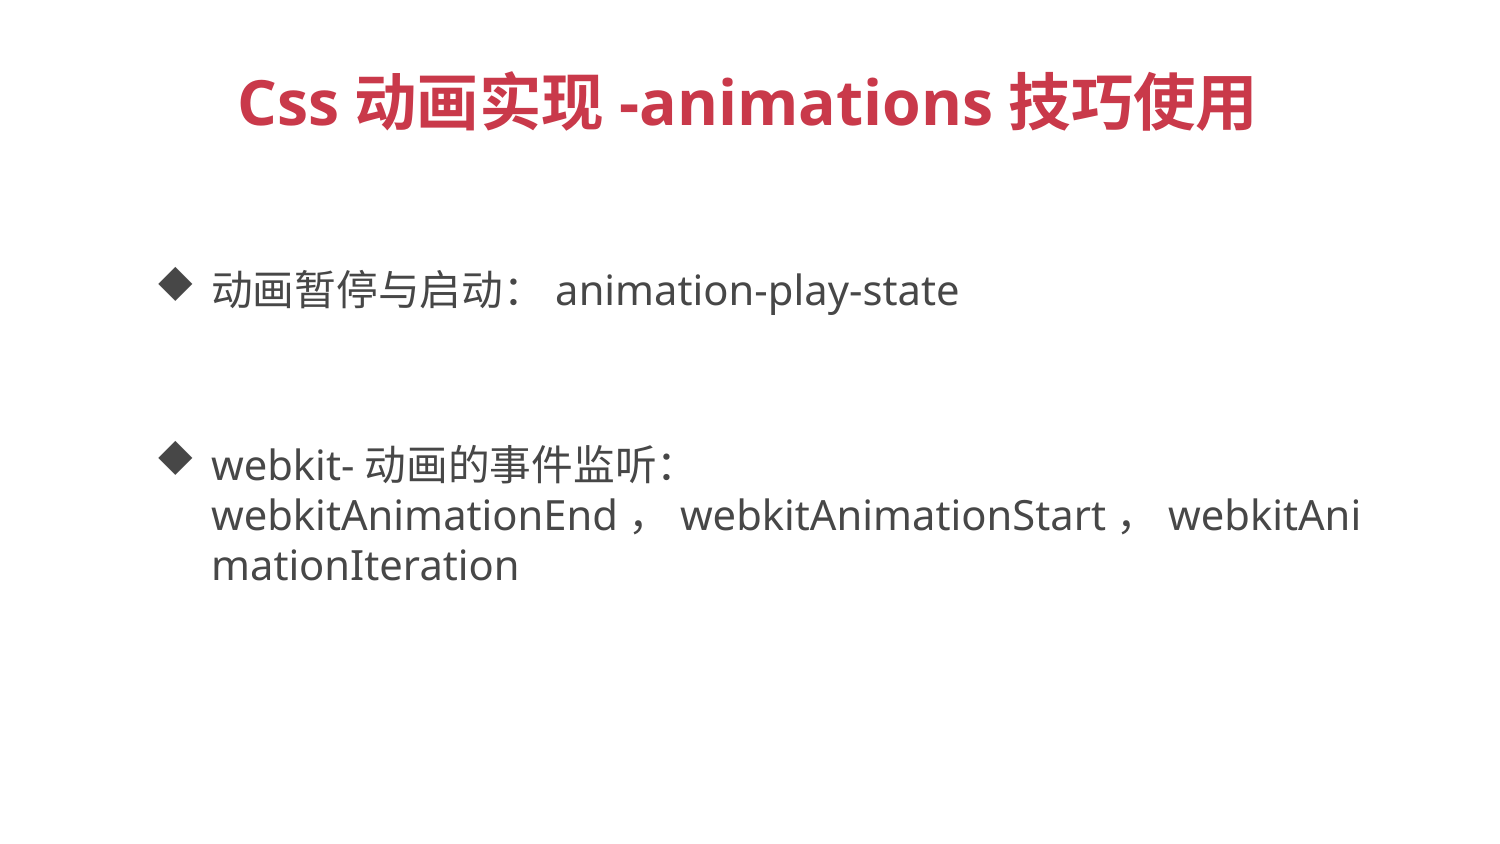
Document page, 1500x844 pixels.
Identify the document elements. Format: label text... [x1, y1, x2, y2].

text_box 动画暂停与启动：animation-play-state [64, 256, 1377, 322]
text_box Css动画实现-animations技巧使用 [222, 55, 1274, 146]
text_box webkit-动画的事件监听：webkitAnimationEnd，webkitAnimationStart，webkitAnimationIteration [64, 431, 1377, 597]
